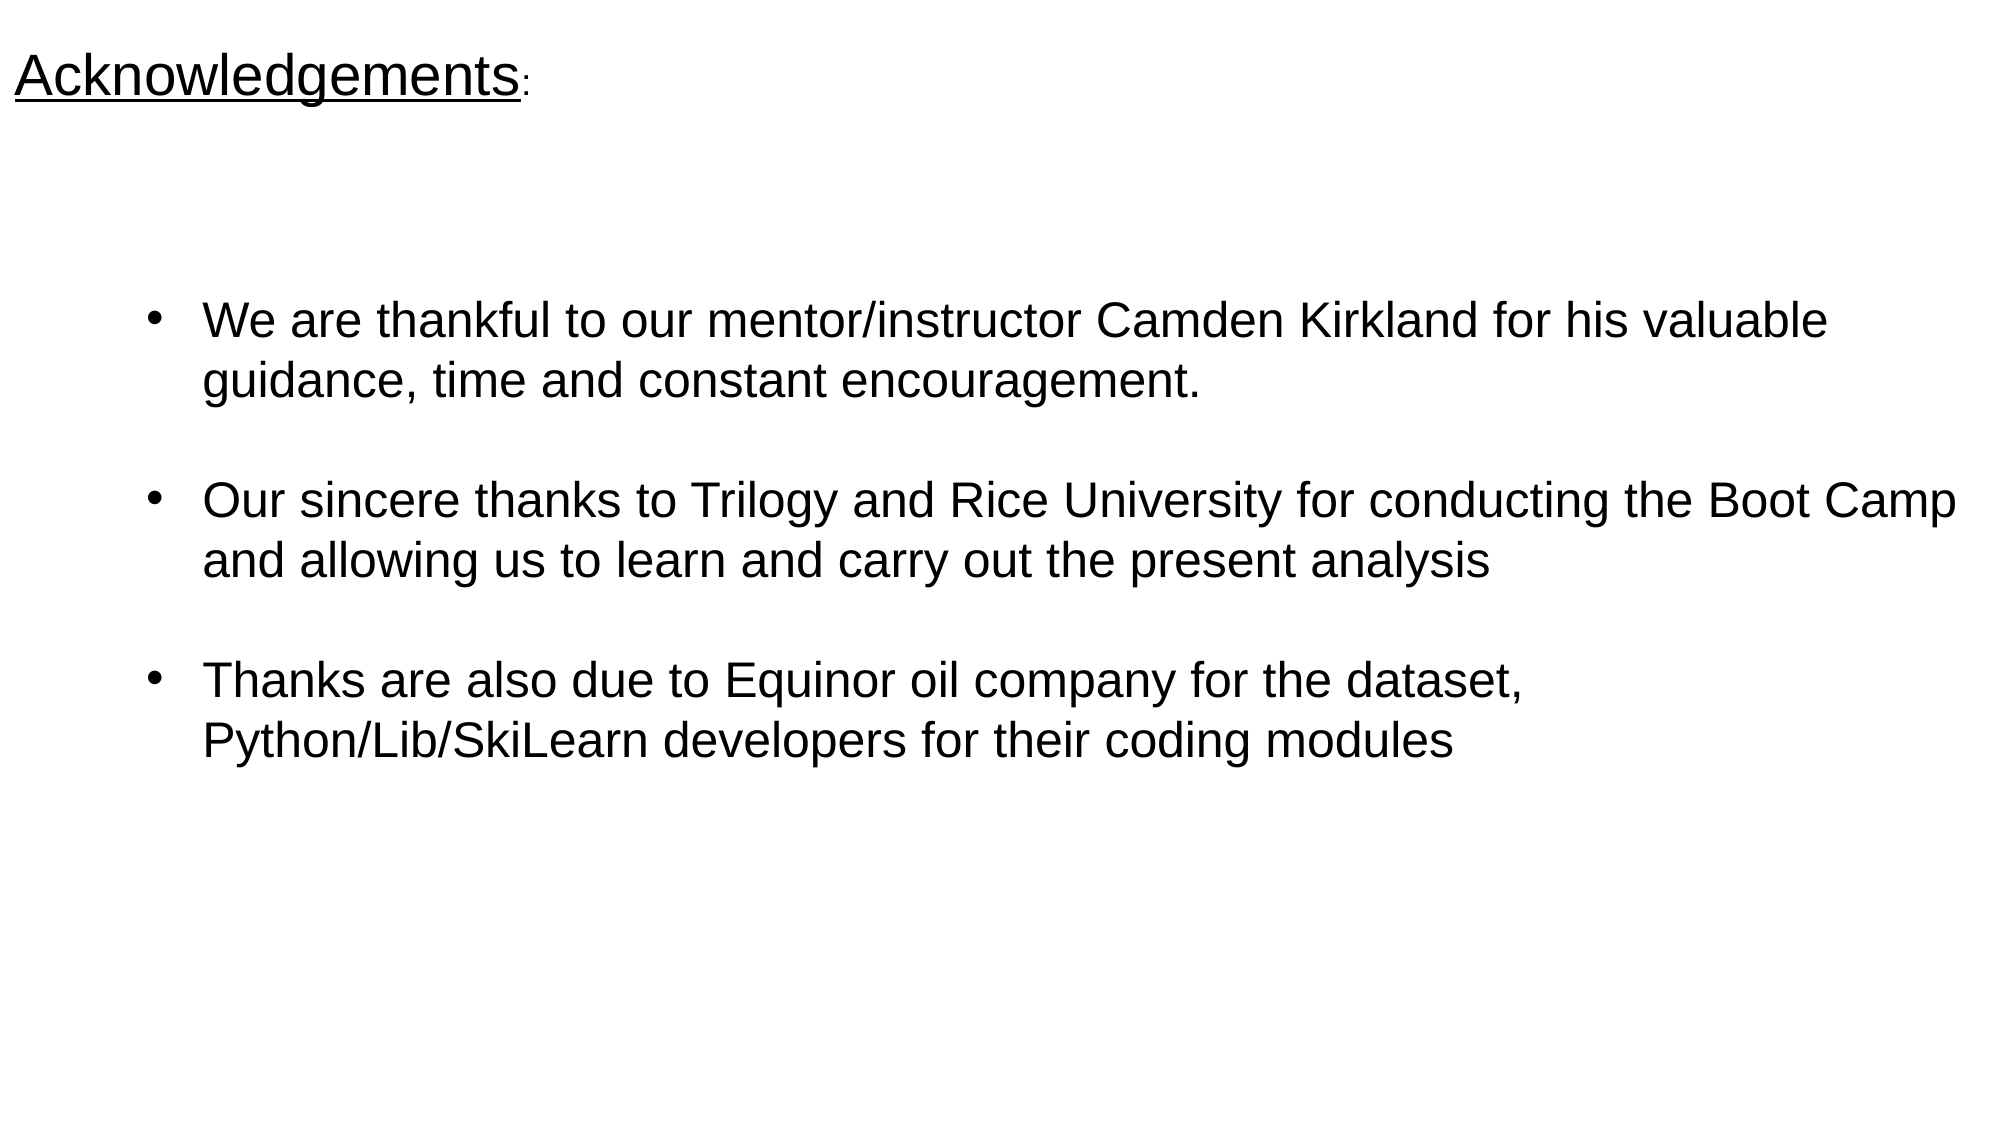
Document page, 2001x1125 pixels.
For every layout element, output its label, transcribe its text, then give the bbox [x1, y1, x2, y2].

text_box Acknowledgements: We are thankful to our mentor/instructor Camden Kirkland for his valuable guidance, time and constant encouragement. Our sincere thanks to Trilogy and Rice University for conducting the Boot Camp and allowing us to learn and carry out the present analysis Thanks are also due to Equinor oil company for the dataset, Python/Lib/SkiLearn developers for their coding modules [0, 0, 2000, 880]
